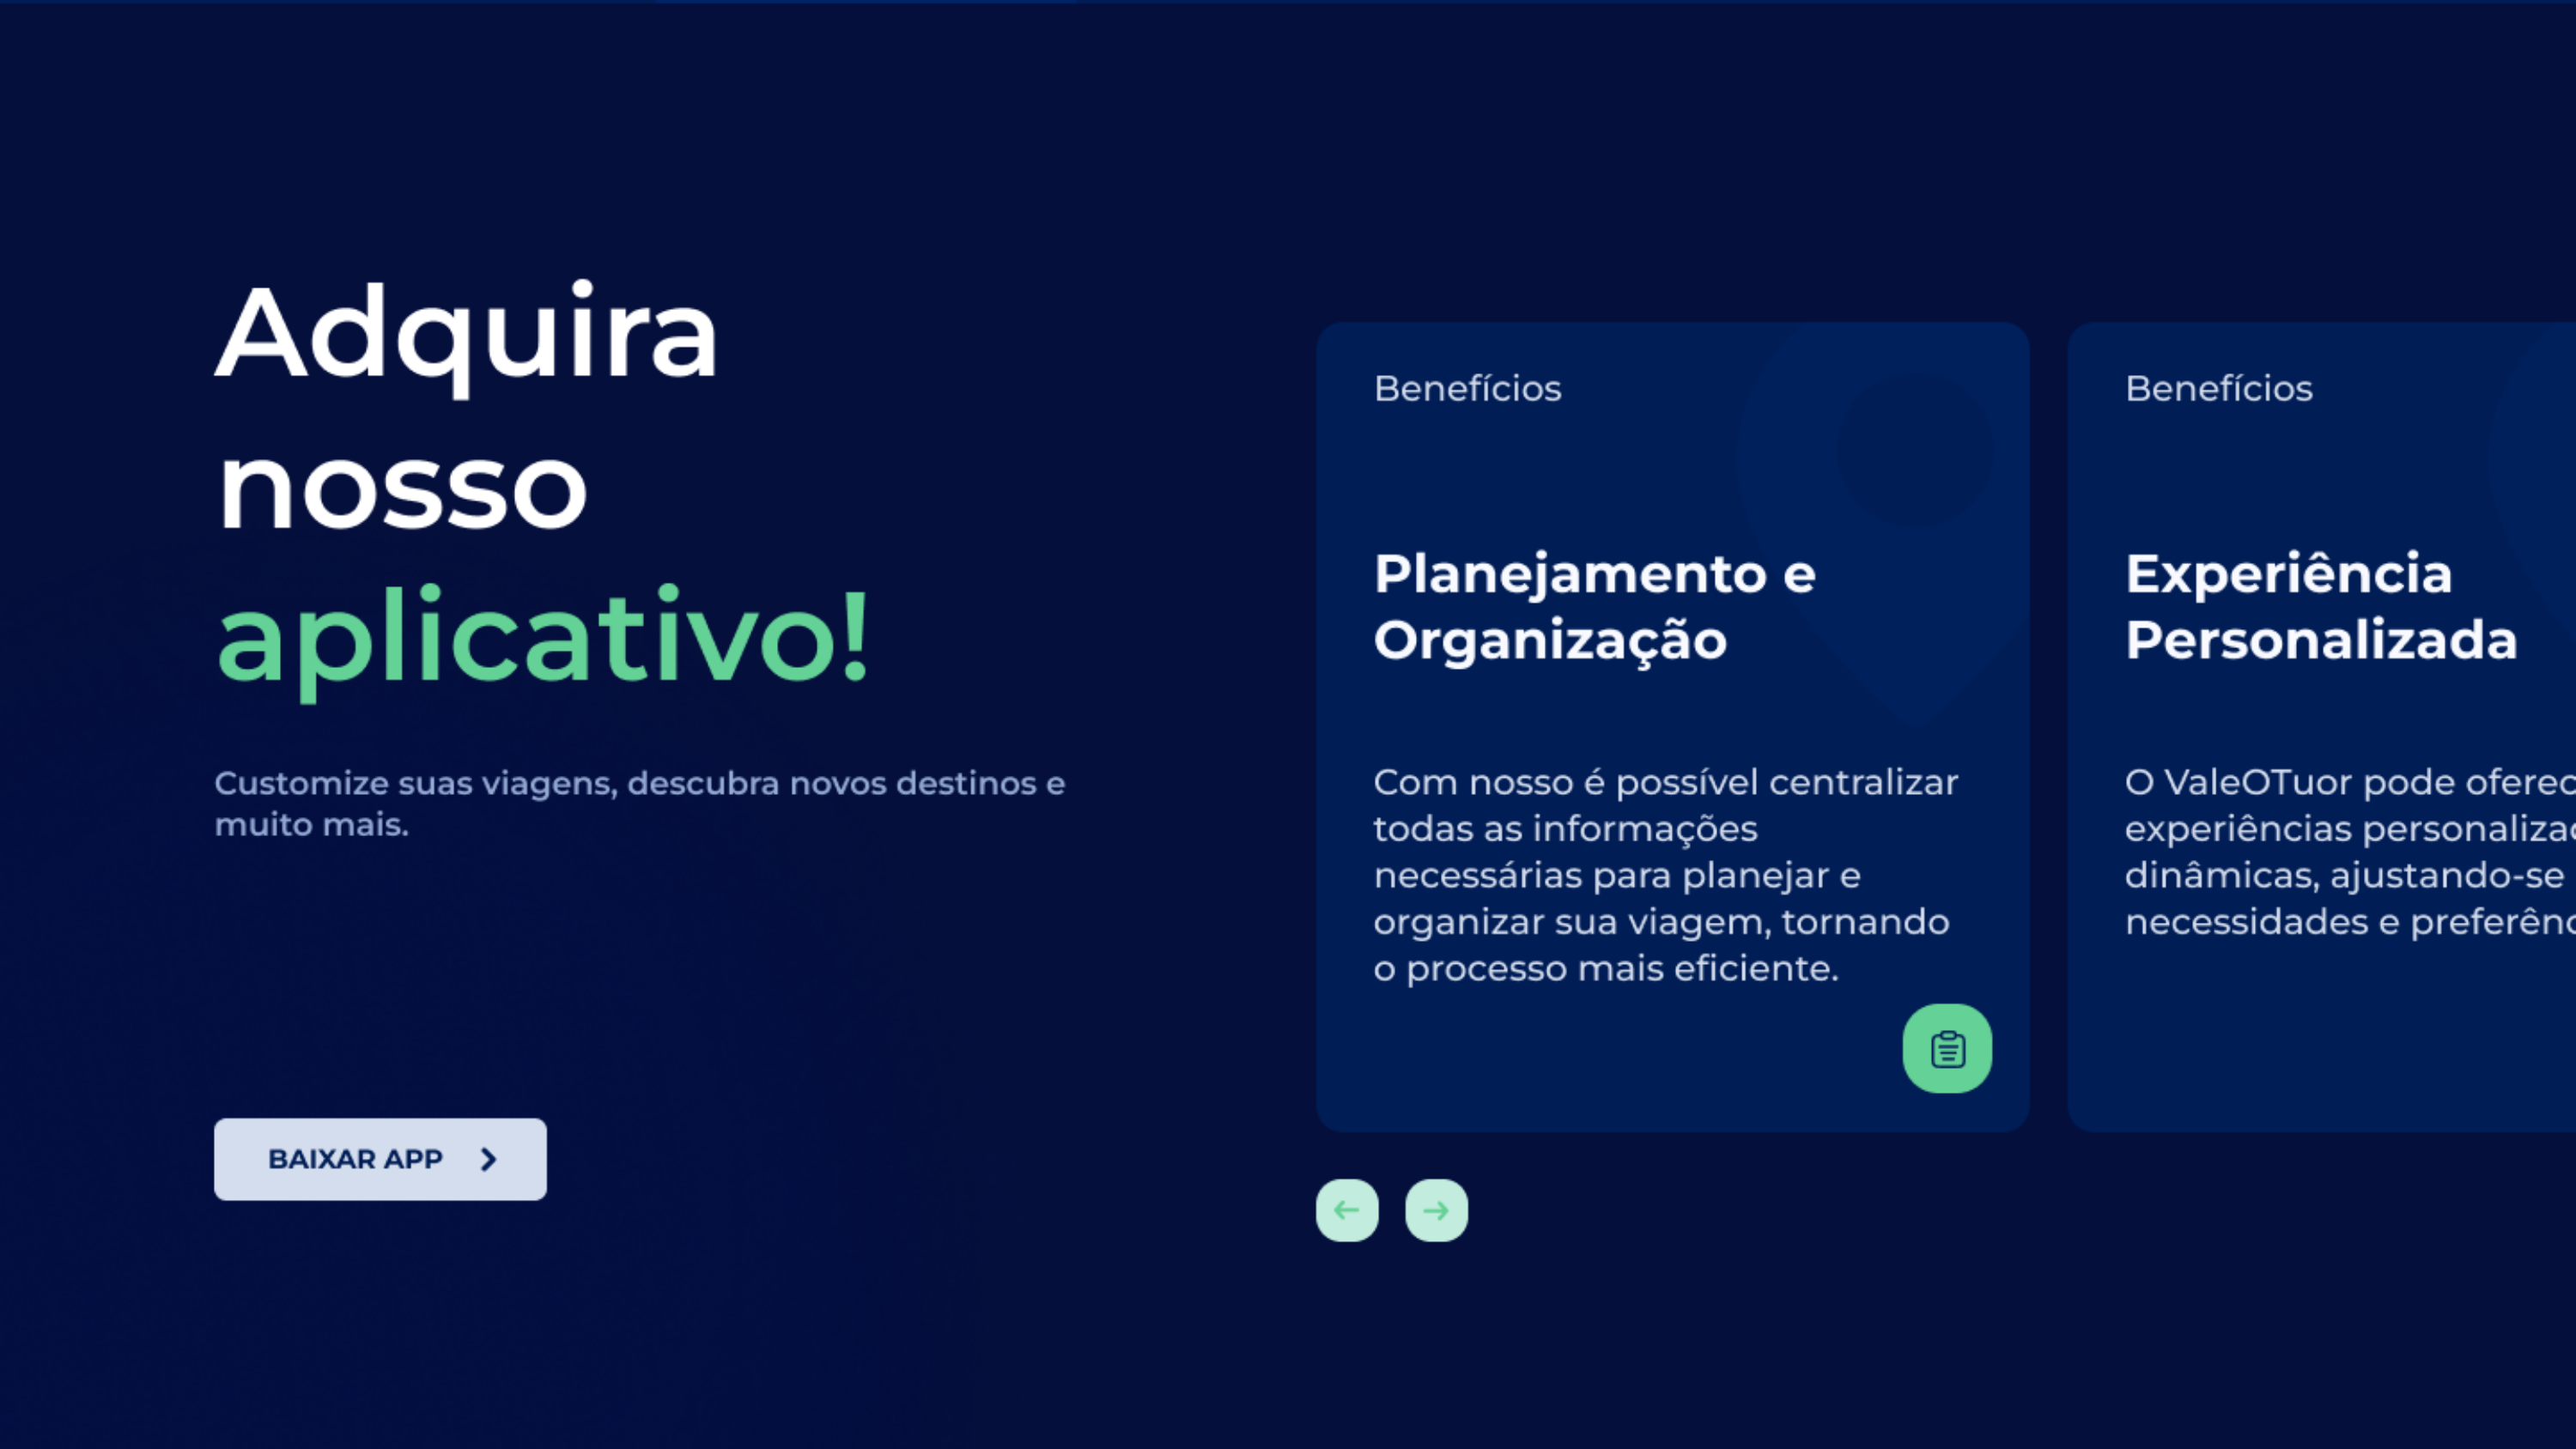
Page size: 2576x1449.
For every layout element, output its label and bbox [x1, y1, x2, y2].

text_box [0, 0, 2576, 1449]
